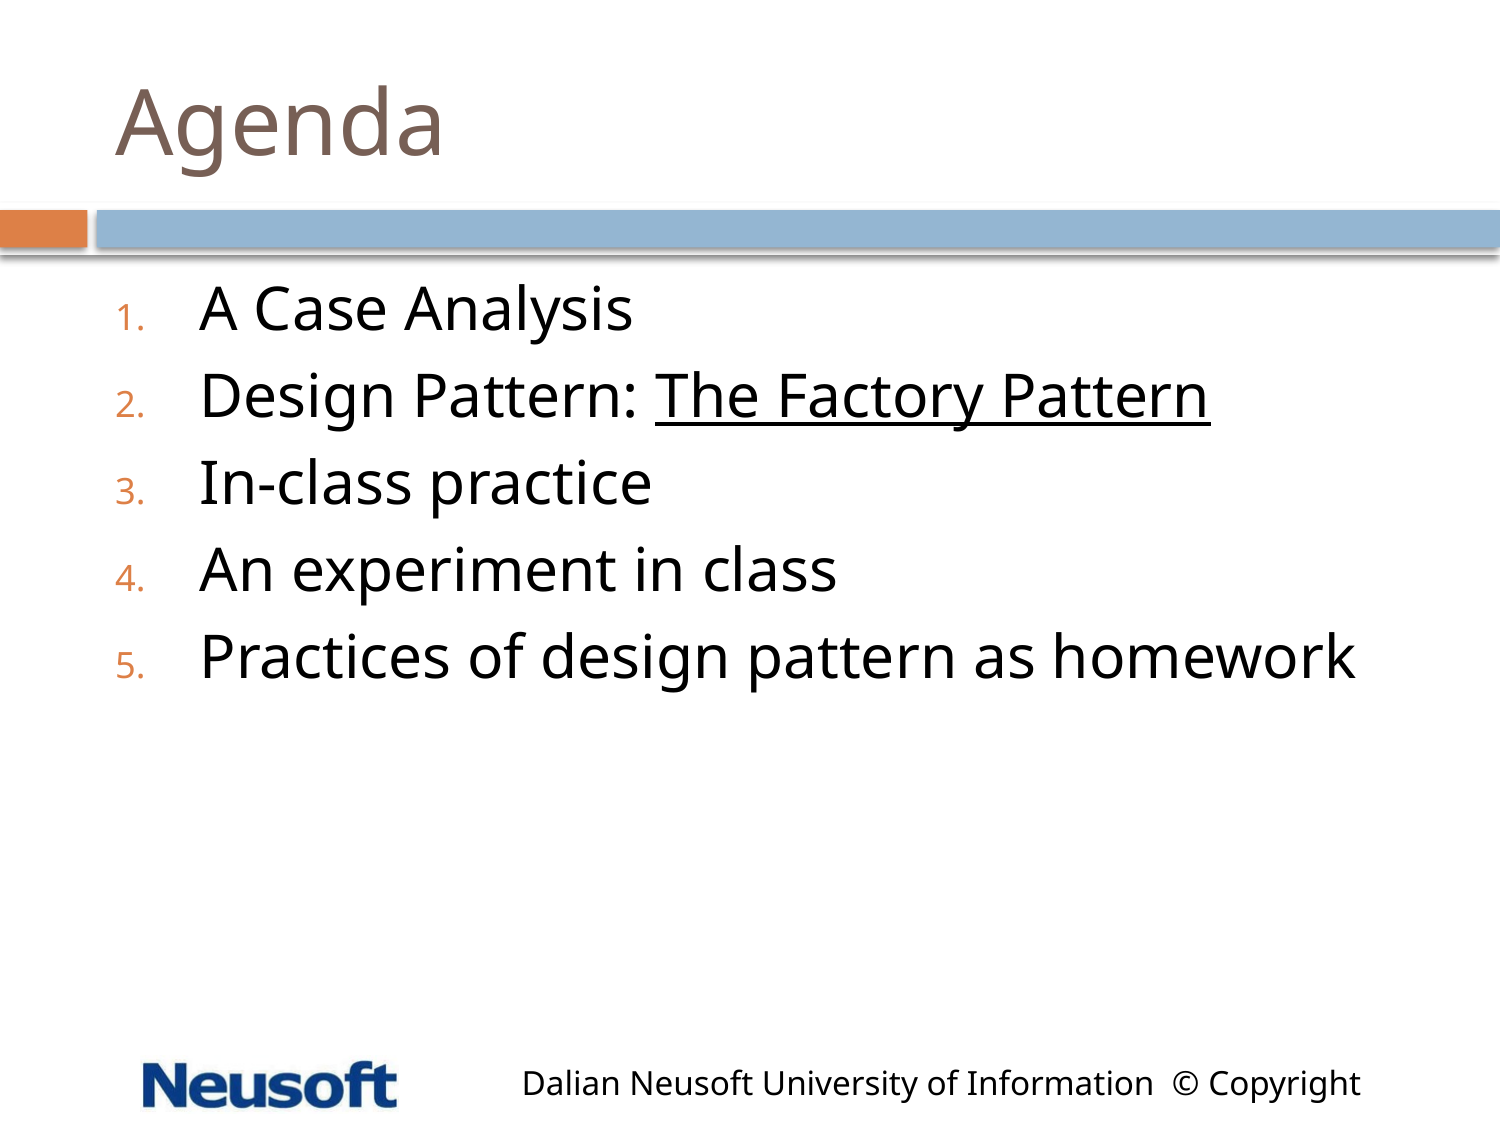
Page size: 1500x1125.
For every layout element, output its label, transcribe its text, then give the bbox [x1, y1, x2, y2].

title Agenda [100, 37, 1438, 200]
picture [140, 1054, 399, 1114]
text_box Dalian Neusoft University of Information © Copyright [506, 1054, 1378, 1110]
list A Case Analysis Design Pattern: The Factory Pattern In-class practice An experiment in class Practices of design pattern as homework [100, 262, 1438, 1000]
